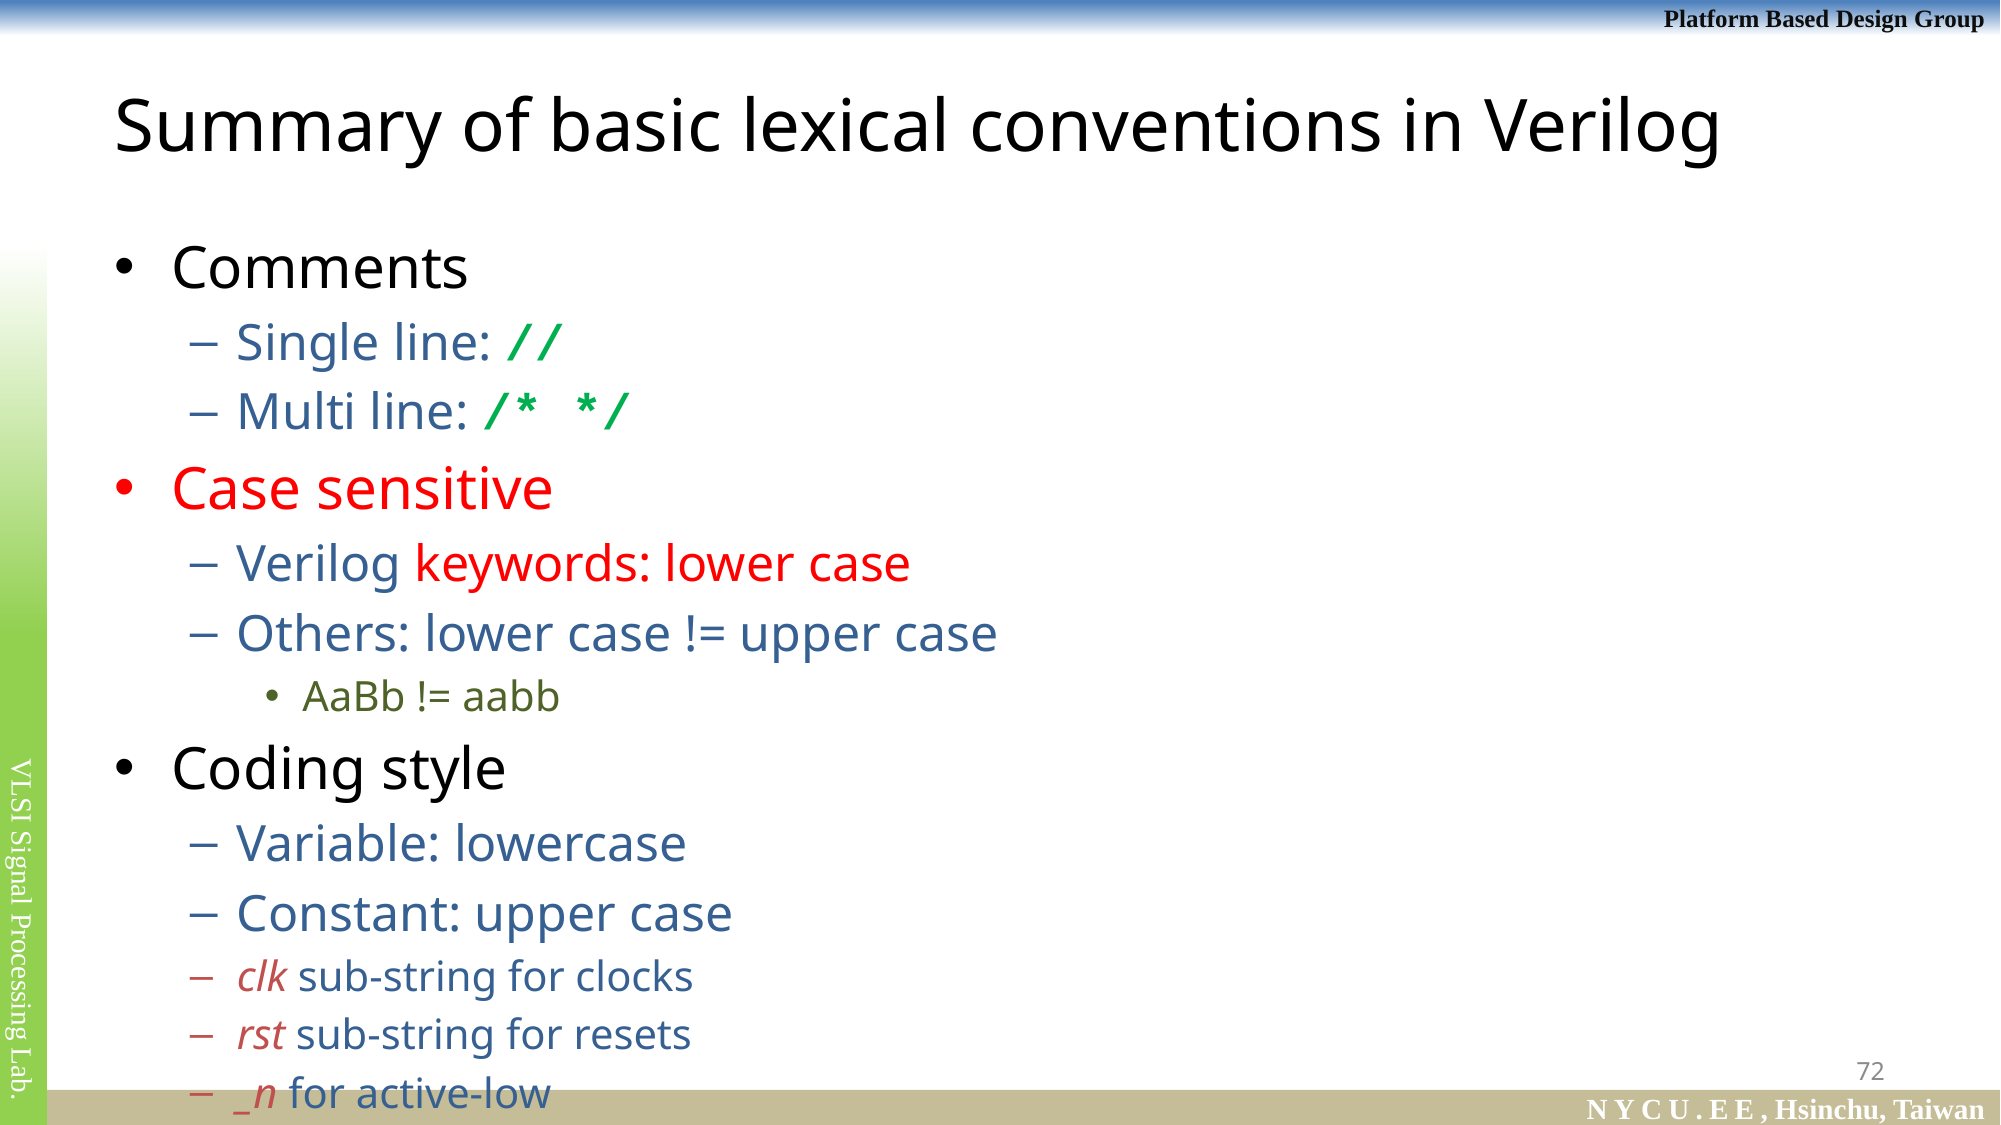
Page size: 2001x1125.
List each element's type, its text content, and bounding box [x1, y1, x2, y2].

slide_number 72 [1433, 1042, 1900, 1103]
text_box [0, 472, 47, 476]
list Comments Single line: // Multi line: /* */ Case sensitive Verilog keywords: lower case Others: lower case != upper case AaBb != aabb Coding style Variable: lowercase Constant: upper case clk sub-string for clocks rst sub-string for resets _n for active-low [99, 222, 1901, 1125]
title Summary of basic lexical conventions in Verilog [99, 44, 1901, 200]
